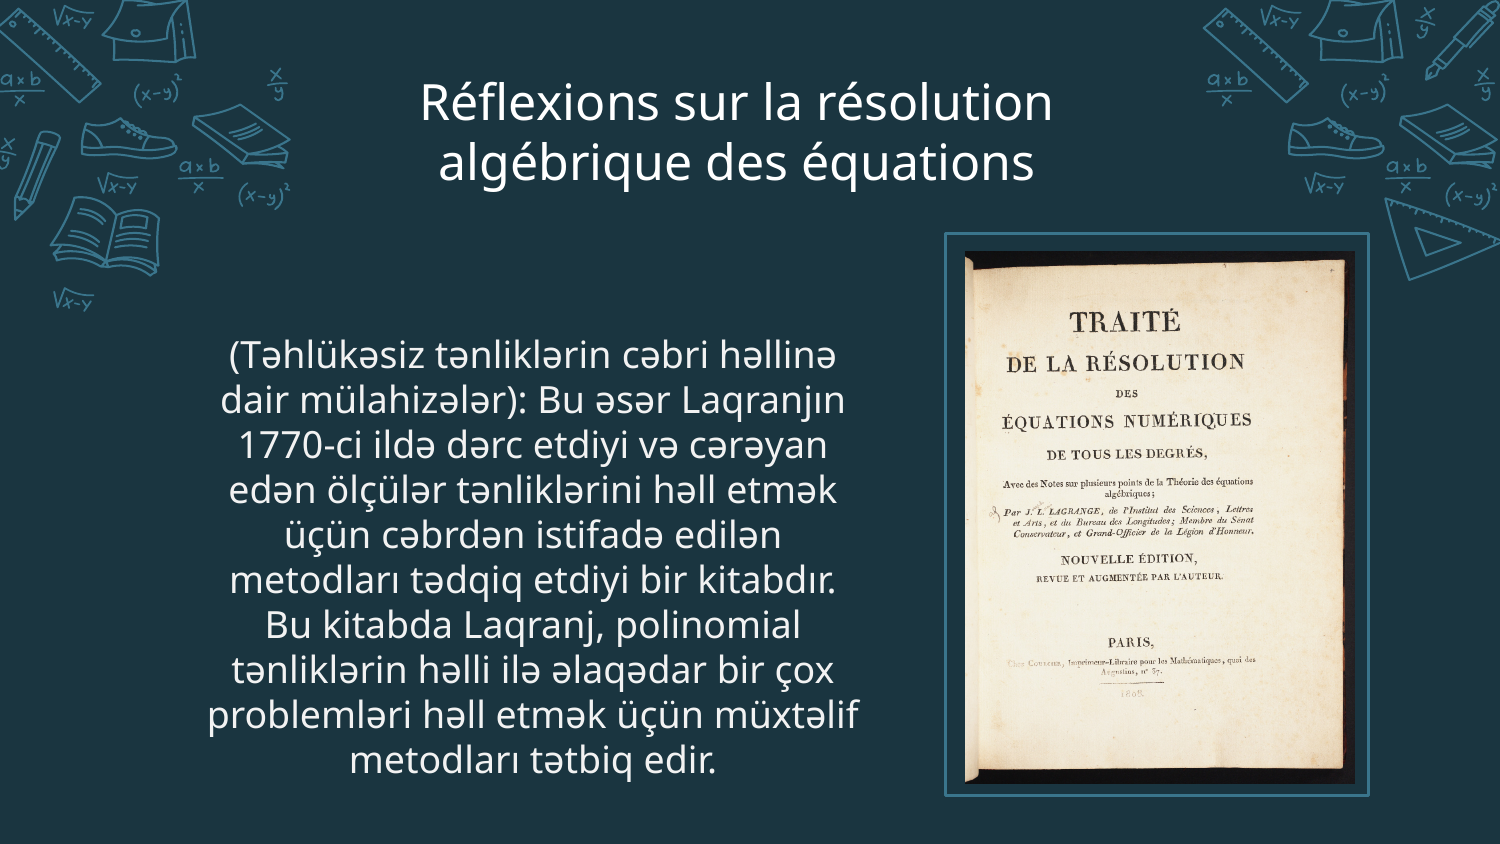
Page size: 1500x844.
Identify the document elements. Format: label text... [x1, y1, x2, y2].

title Réflexions sur la résolution algébrique des équations [356, 83, 1119, 178]
text_box (Təhlükəsiz tənliklərin cəbri həllinə dair mülahizələr): Bu əsər Laqranjın 1770-ci ildə dərc etdiyi və cərəyan edən ölçülər tənliklərini həll etmək üçün cəbrdən istifadə edilən metodları tədqiq etdiyi bir kitabdır. Bu kitabda Laqranj, polinomial tənliklərin həlli ilə əlaqədar bir çox problemləri həll etmək üçün müxtəlif metodları tətbiq edir. [186, 323, 880, 789]
picture [965, 250, 1355, 784]
text_box [945, 233, 1369, 796]
